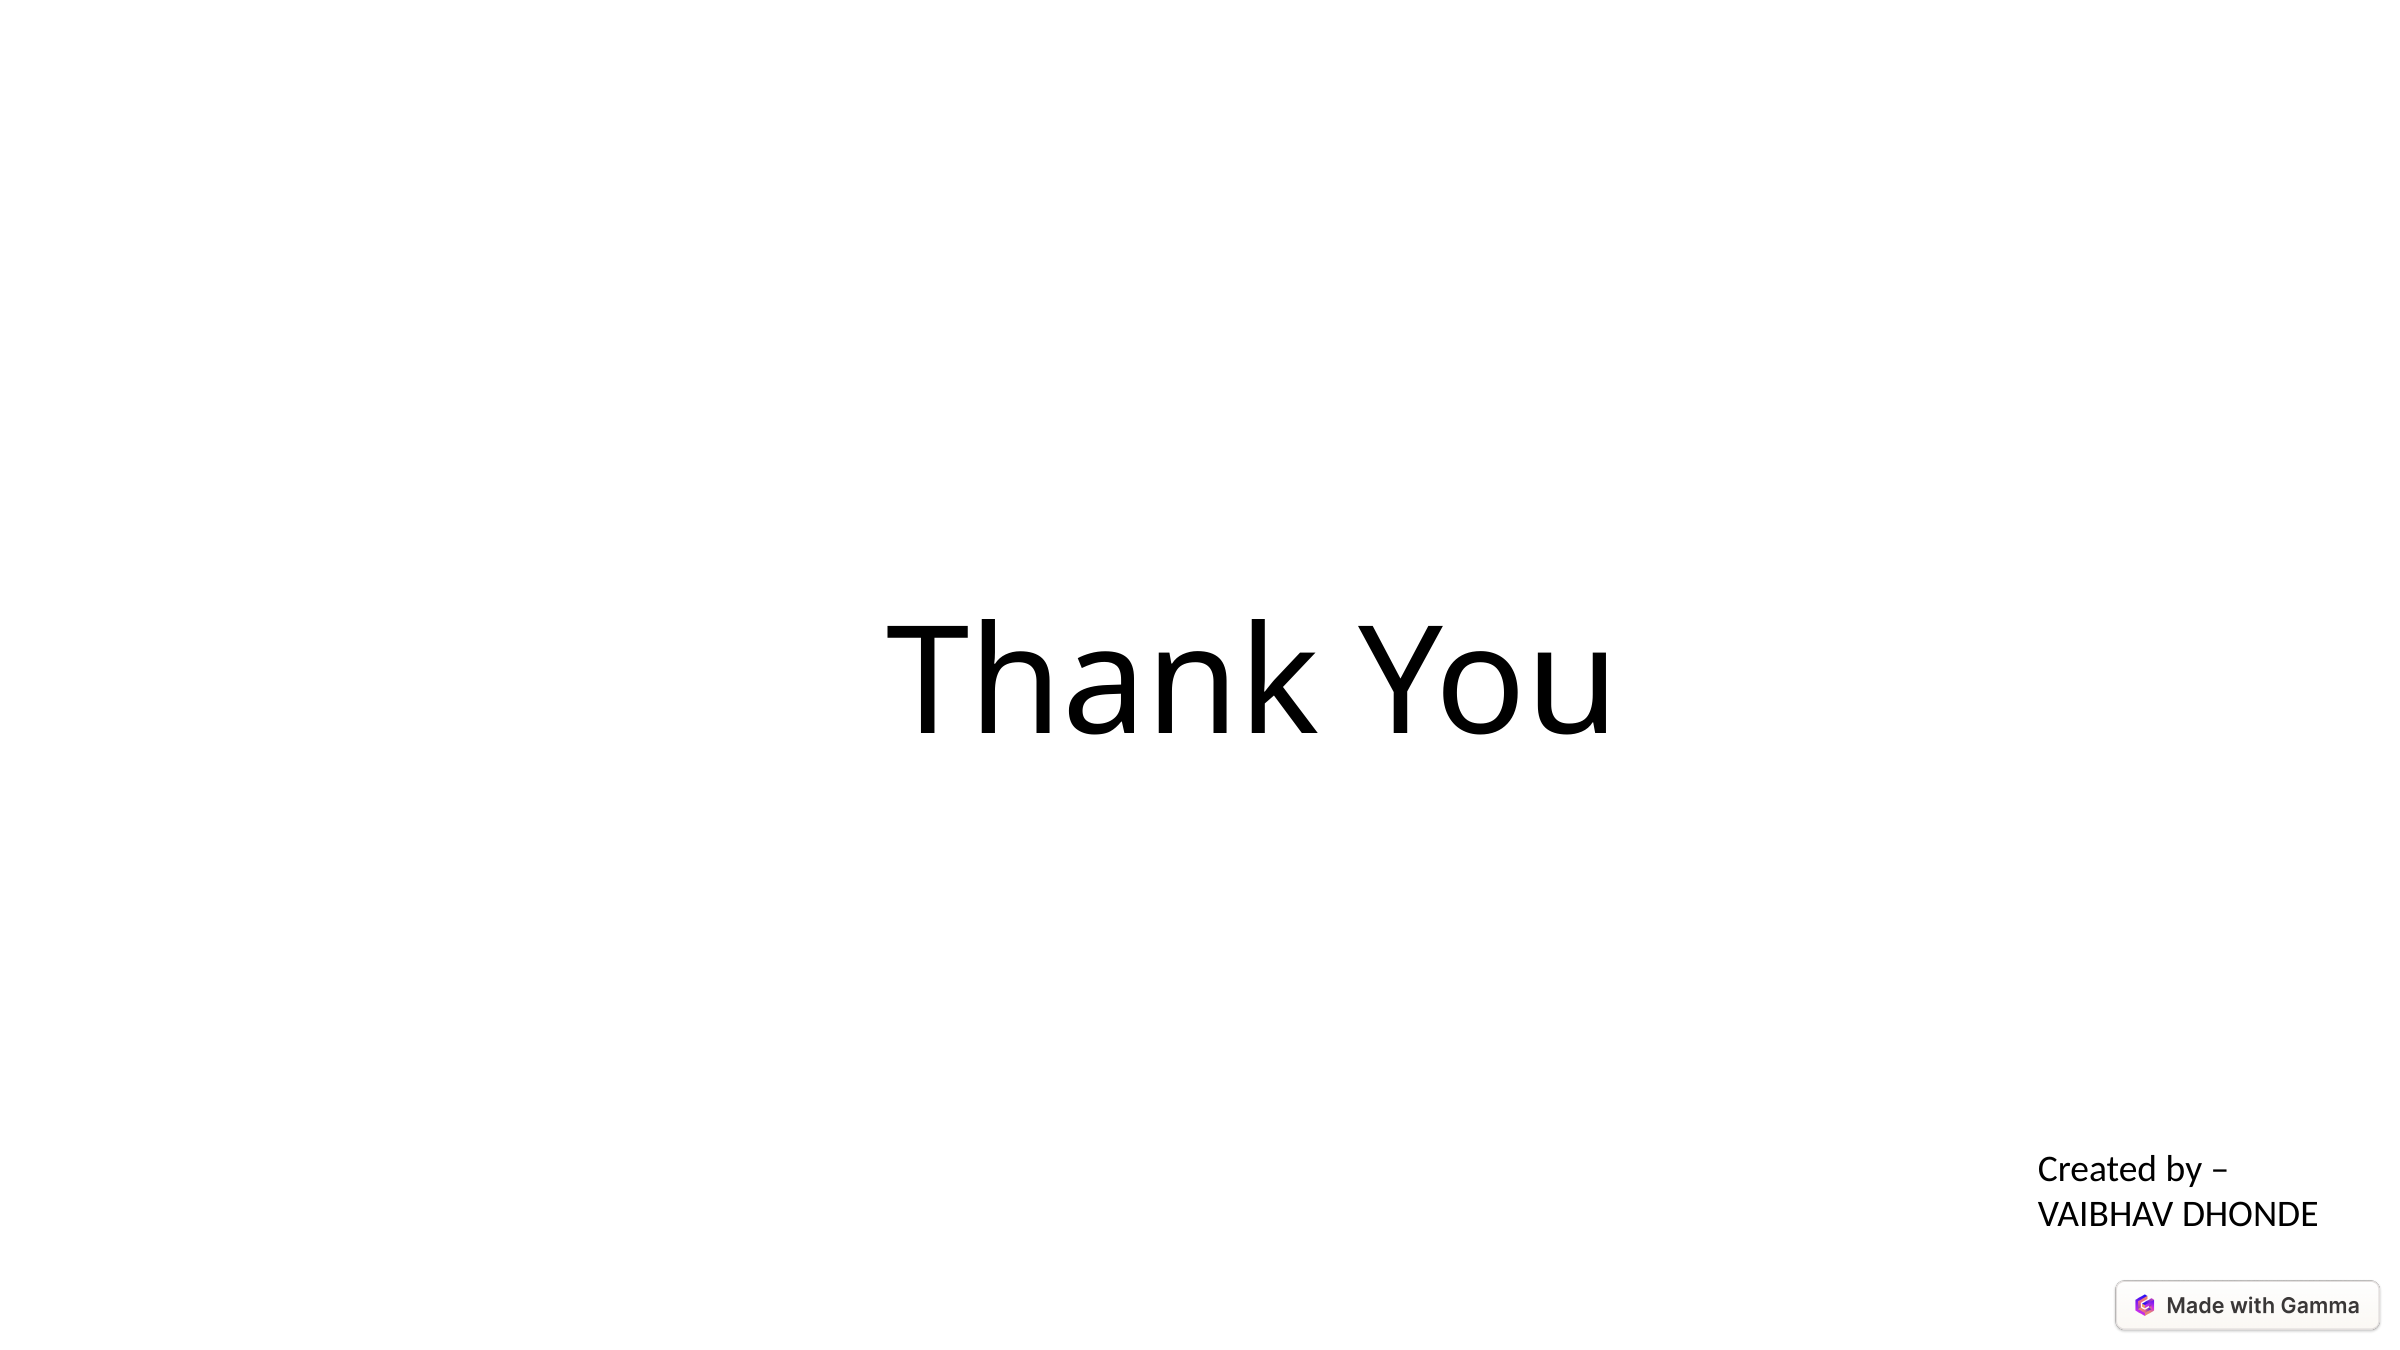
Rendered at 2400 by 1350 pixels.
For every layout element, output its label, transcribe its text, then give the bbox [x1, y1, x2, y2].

text_box Thank You [871, 576, 2227, 772]
text_box Created by – VAIBHAV DHONDE [2023, 1136, 2400, 1242]
picture [2106, 1271, 2389, 1339]
